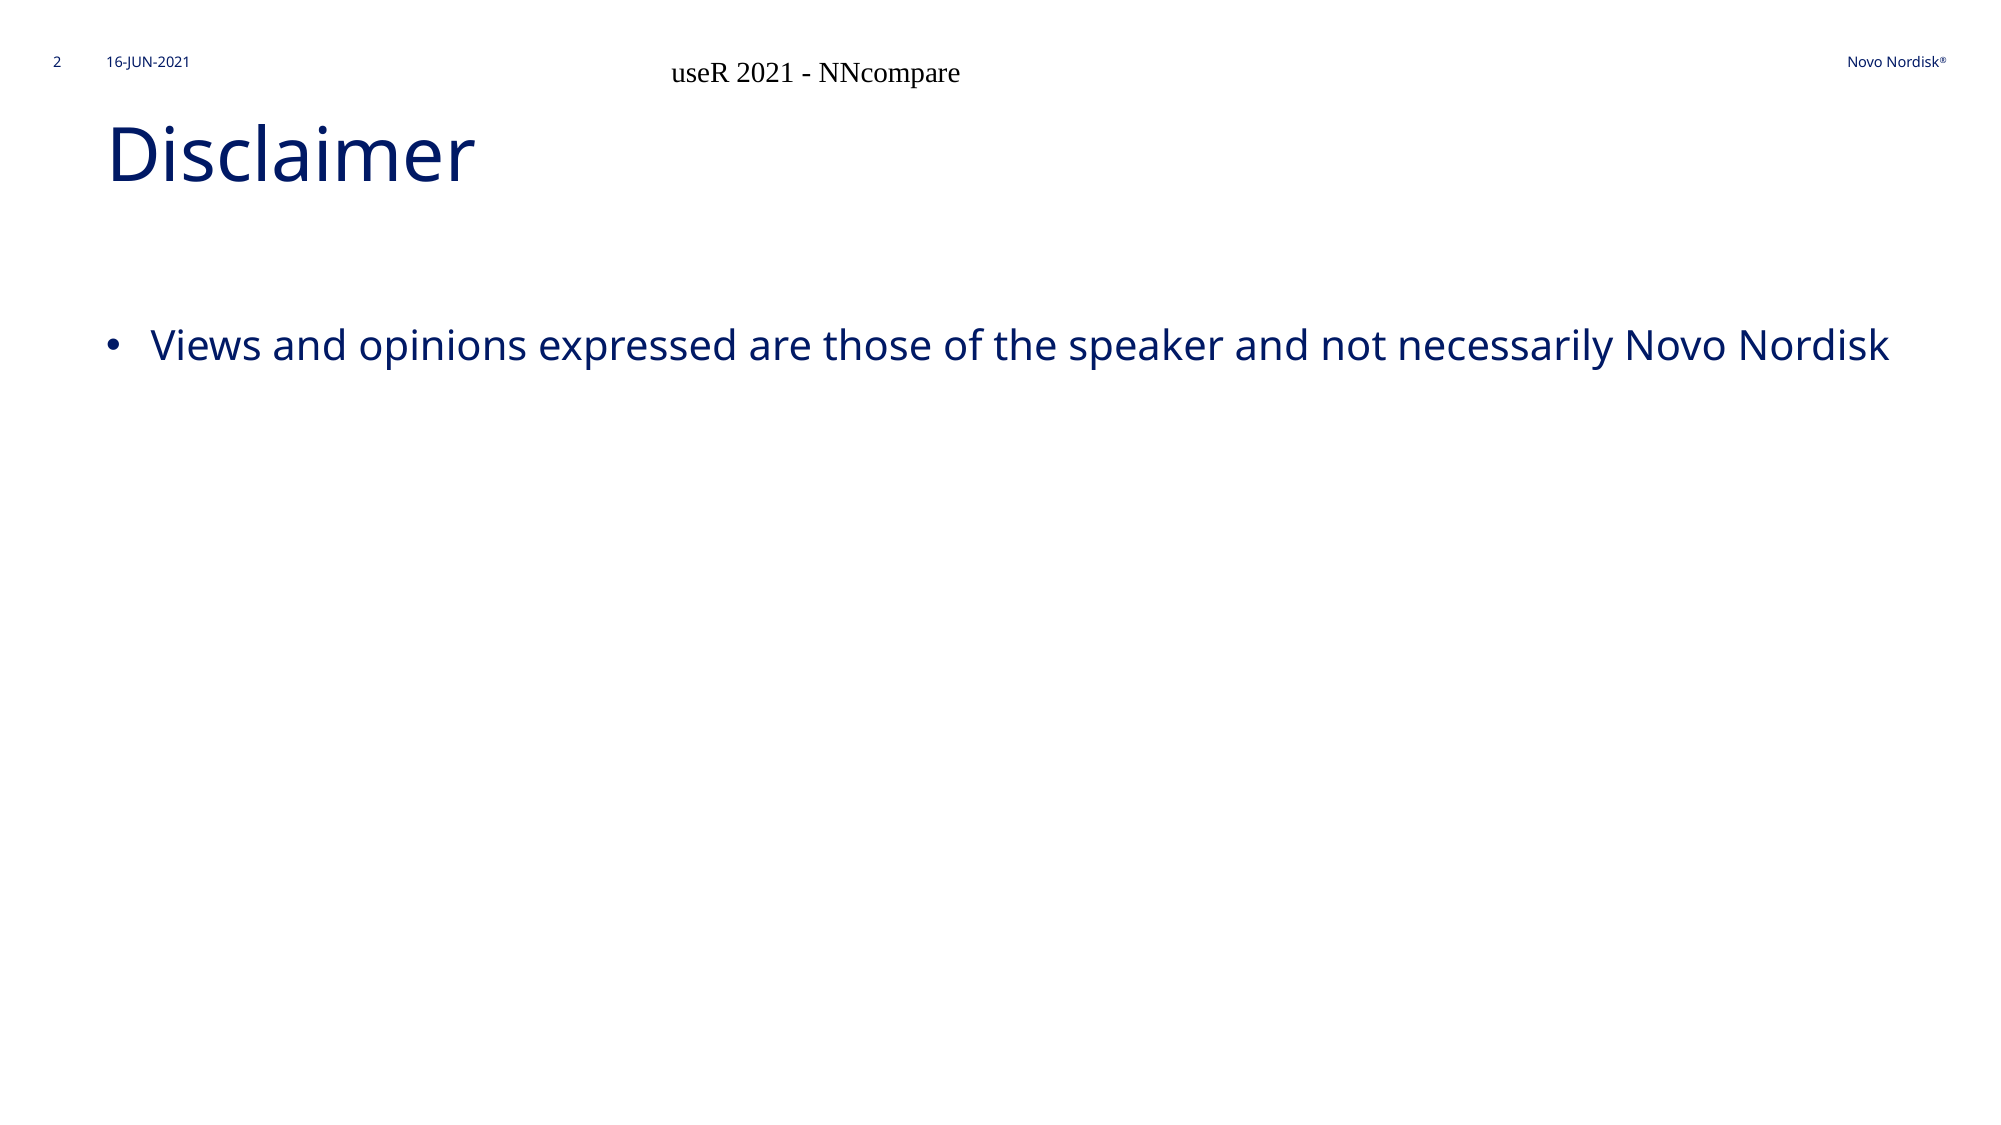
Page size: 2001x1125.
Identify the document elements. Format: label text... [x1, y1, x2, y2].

title Disclaimer [106, 106, 1894, 318]
list Views and opinions expressed are those of the speaker and not necessarily Novo Nordisk [106, 318, 1894, 1020]
footer useR 2021 - NNcompare [474, 53, 1158, 74]
slide_number 2 [53, 53, 107, 74]
slide_number 16-JUN-2021 [107, 53, 422, 74]
